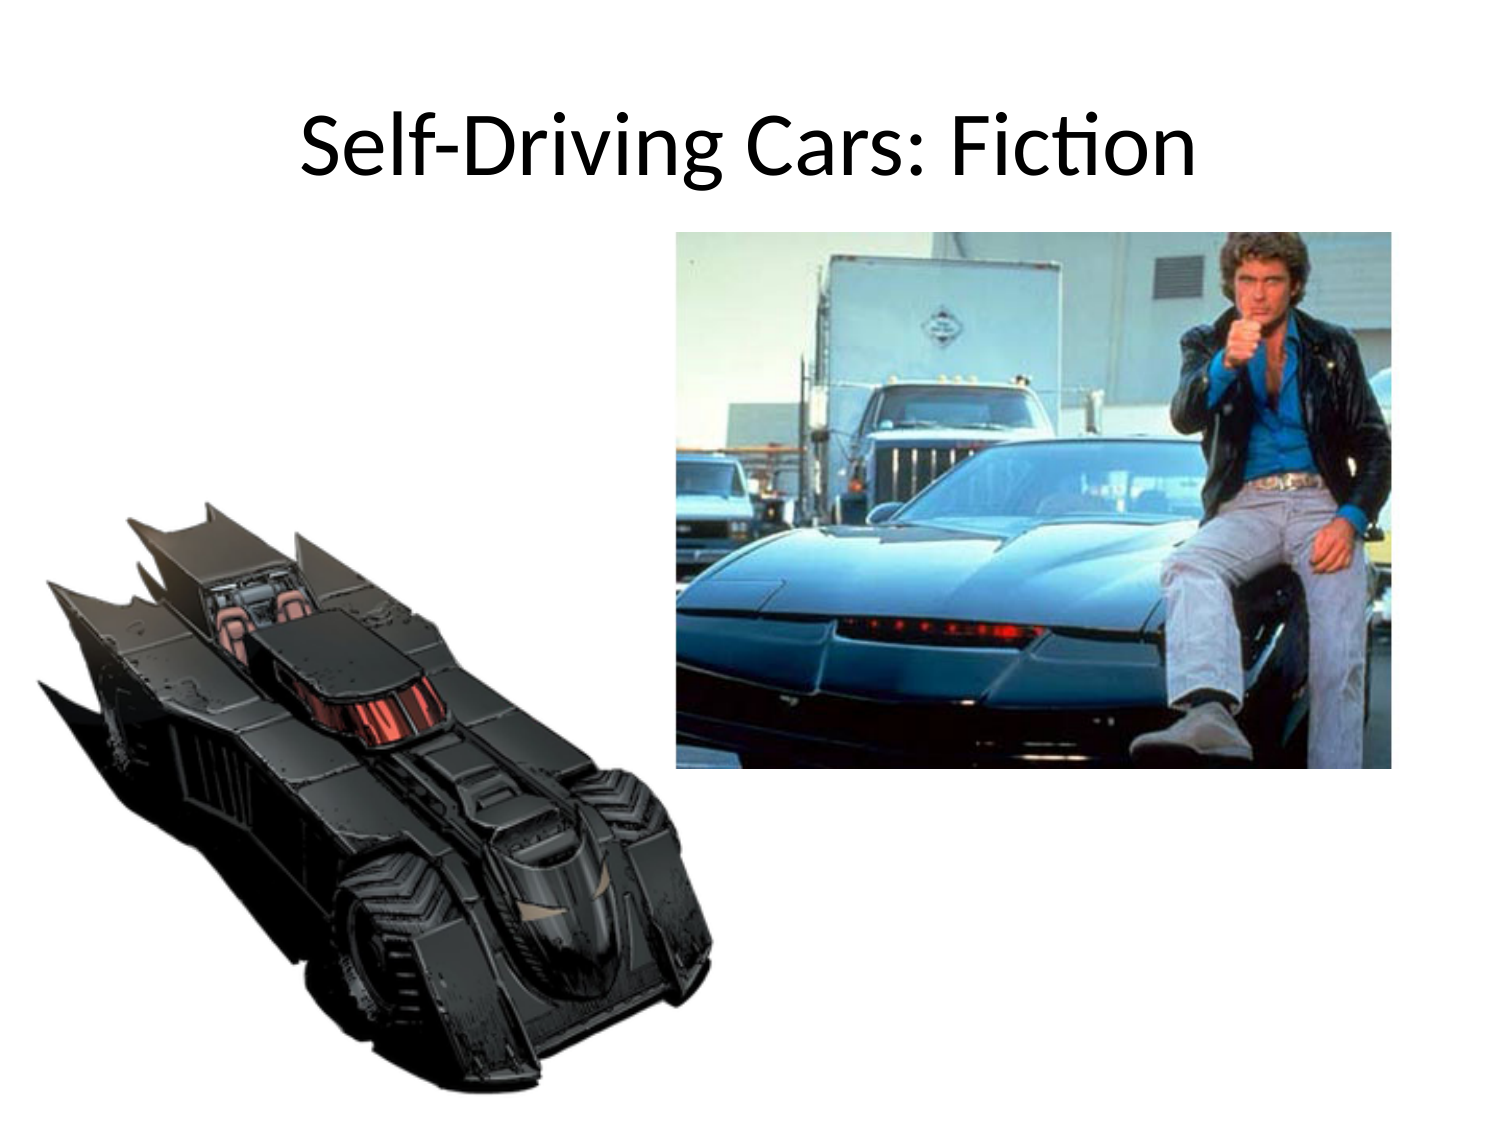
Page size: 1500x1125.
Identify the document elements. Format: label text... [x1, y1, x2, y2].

title Self-Driving Cars: Fiction [75, 45, 1425, 233]
picture [23, 232, 1406, 1107]
